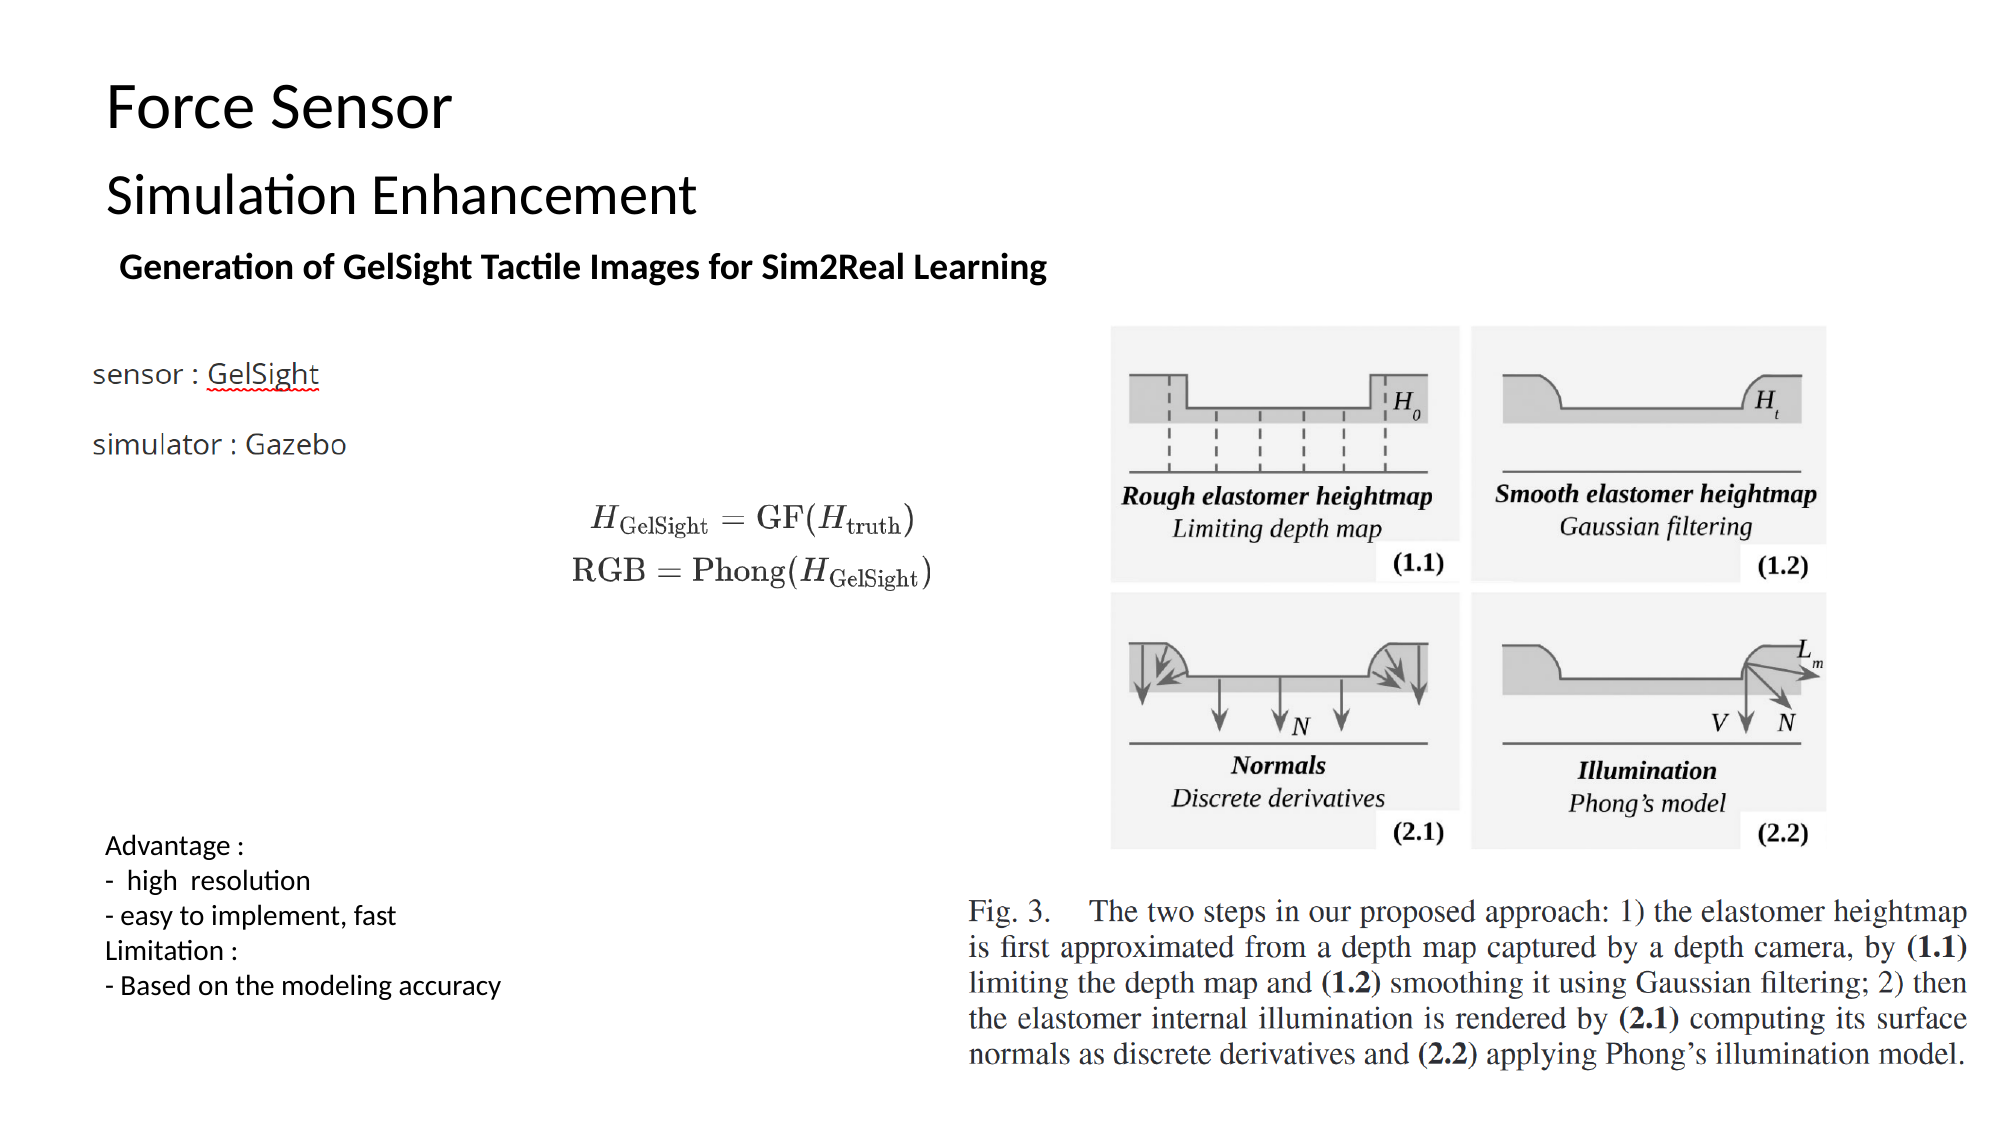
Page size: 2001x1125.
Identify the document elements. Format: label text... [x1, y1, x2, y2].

text_box Force Sensor [92, 54, 538, 149]
text_box Simulation Enhancement [92, 149, 875, 234]
picture [92, 298, 1972, 1087]
text_box Advantage : - high resolution - easy to implement, fast Limitation : - Based on the modeling accuracy [90, 818, 767, 1009]
text_box Generation of GelSight Tactile Images for Sim2Real Learning [104, 234, 1357, 295]
